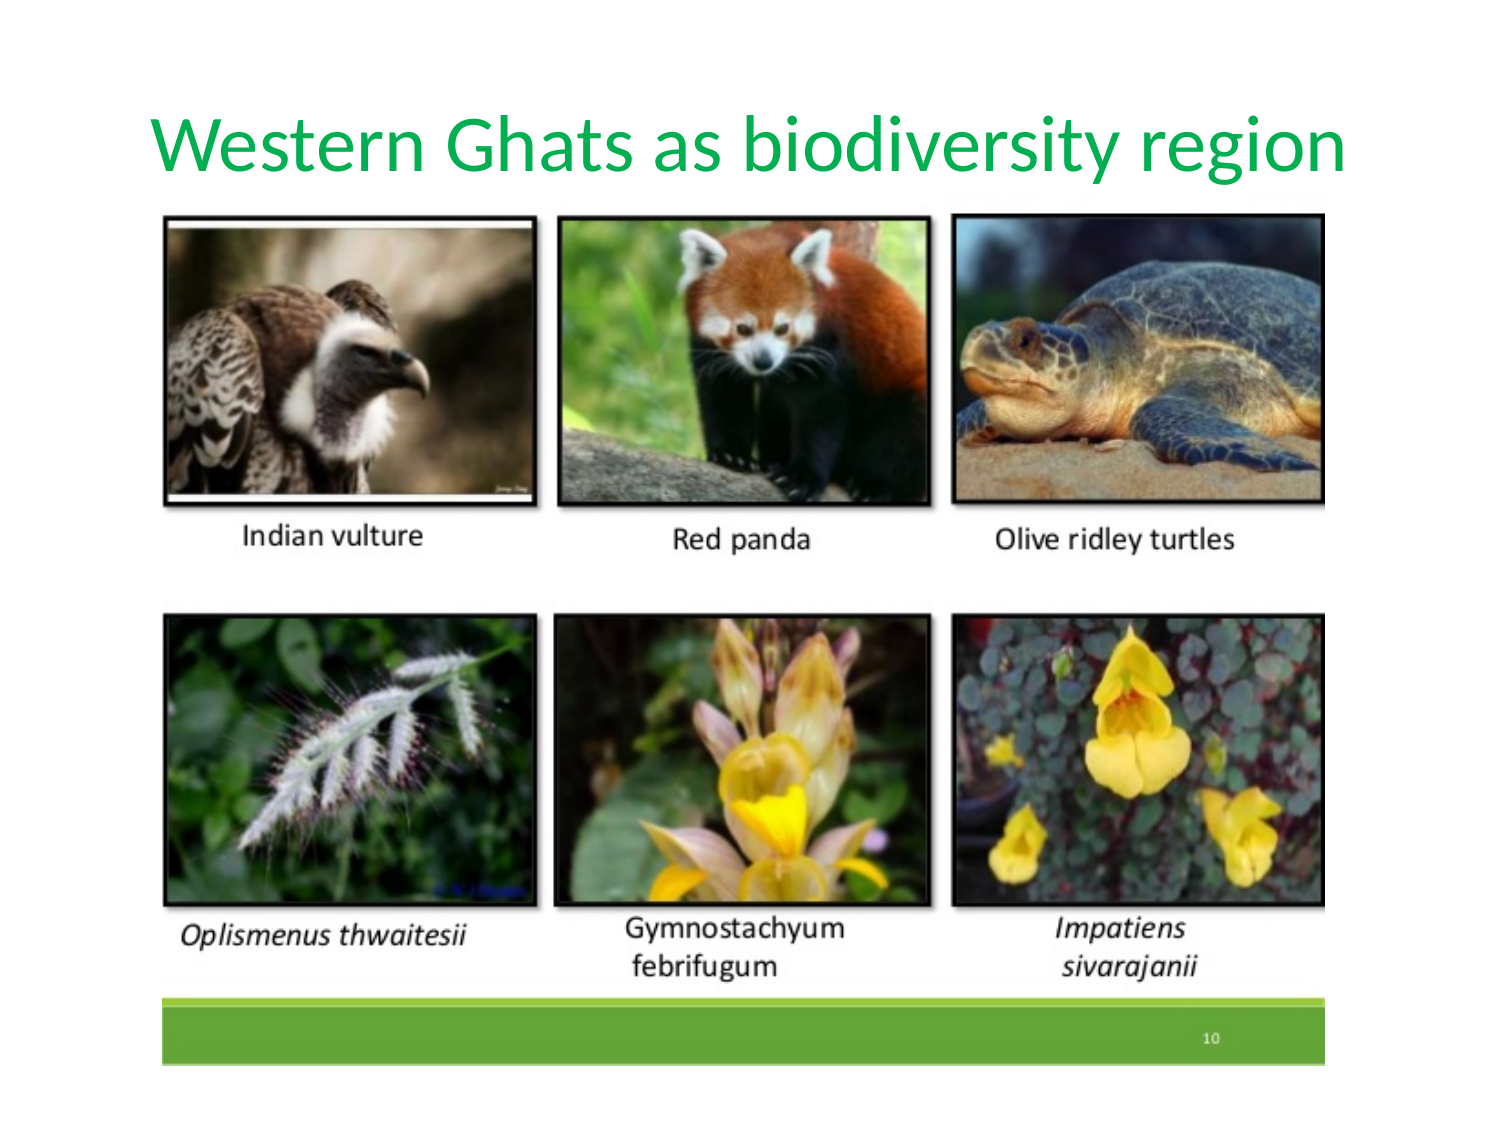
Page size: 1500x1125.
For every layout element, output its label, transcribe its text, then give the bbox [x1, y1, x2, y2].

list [162, 192, 1326, 1066]
title Western Ghats as biodiversity region [75, 45, 1425, 233]
